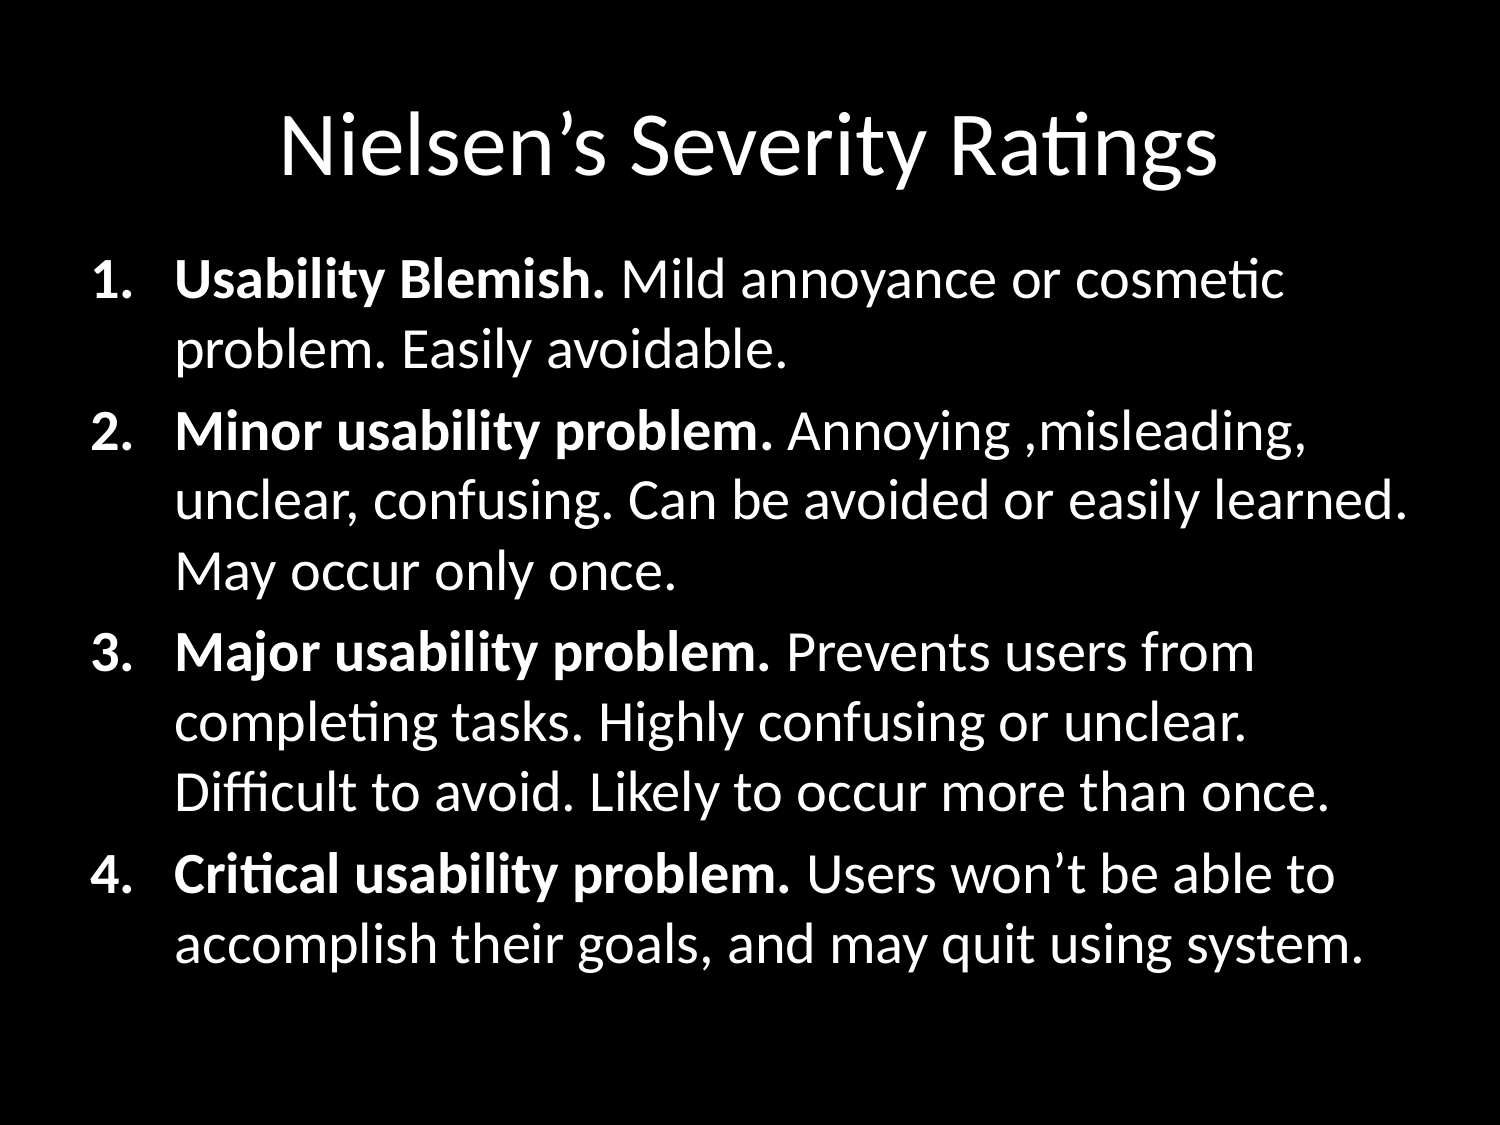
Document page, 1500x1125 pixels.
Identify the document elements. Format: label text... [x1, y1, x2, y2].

title Nielsen’s Severity Ratings [75, 45, 1425, 232]
list Usability Blemish. Mild annoyance or cosmetic problem. Easily avoidable. Minor usability problem. Annoying ,misleading, unclear, confusing. Can be avoided or easily learned. May occur only once. Major usability problem. Prevents users from completing tasks. Highly confusing or unclear. Difficult to avoid. Likely to occur more than once. Critical usability problem. Users won’t be able to accomplish their goals, and may quit using system. [75, 232, 1500, 1046]
